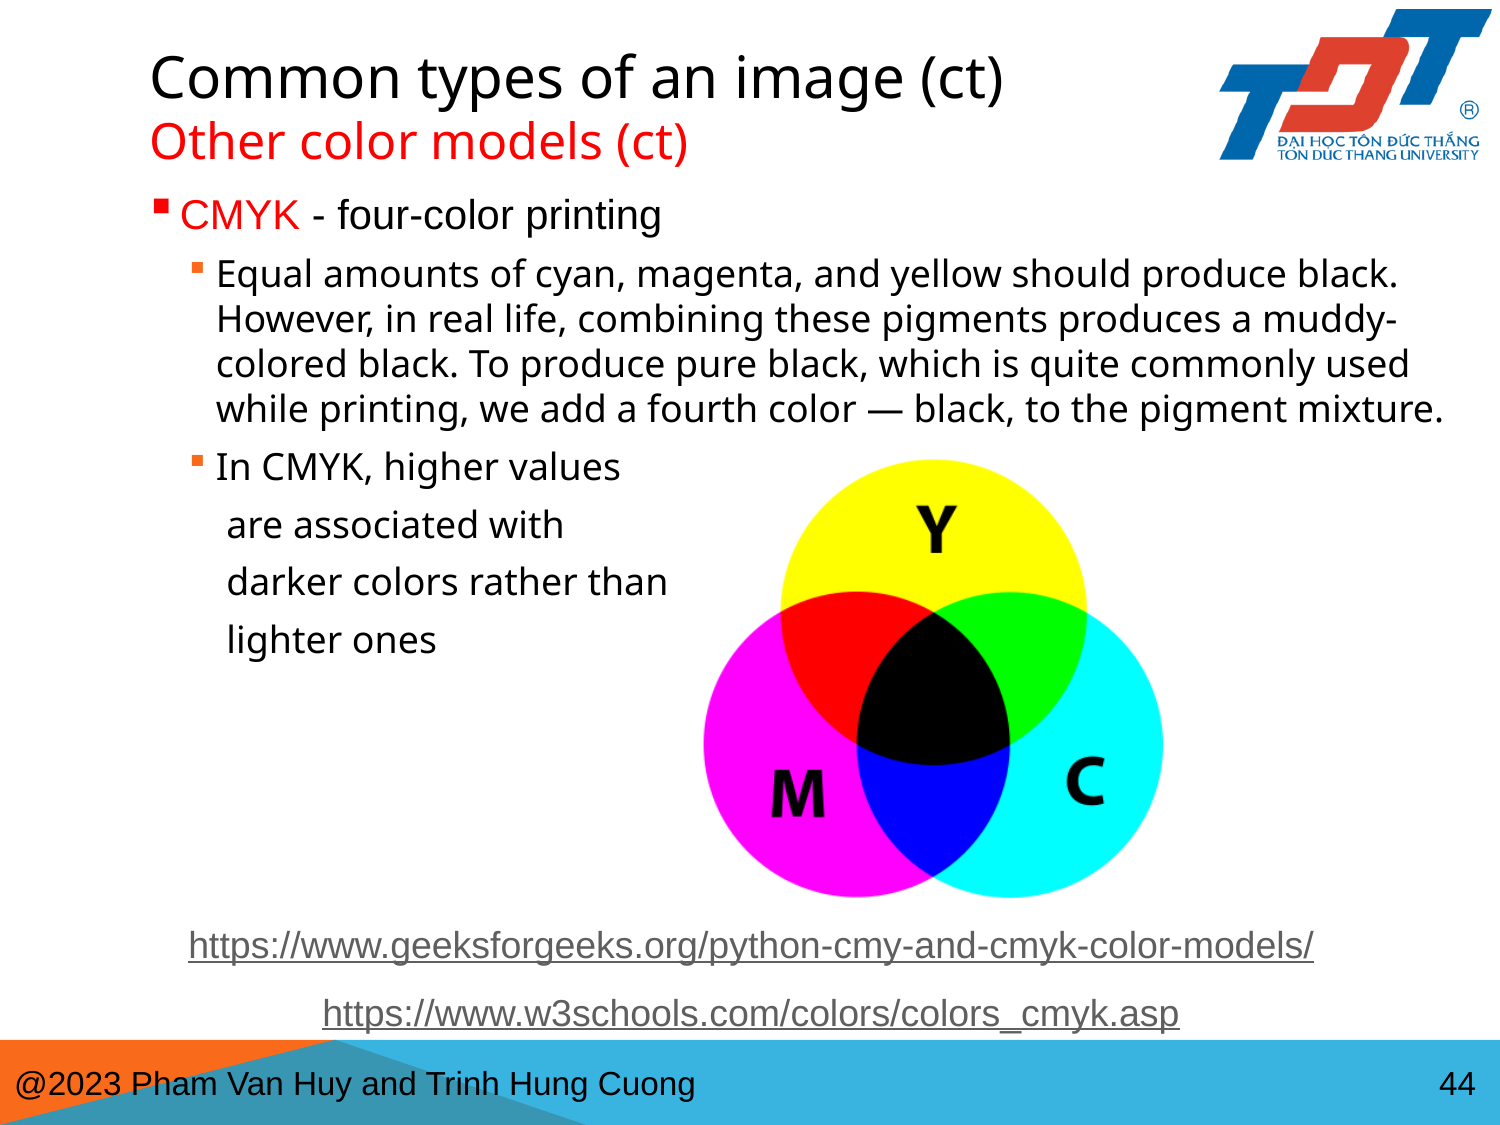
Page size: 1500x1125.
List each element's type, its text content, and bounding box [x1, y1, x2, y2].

picture [1219, 9, 1492, 160]
text_box https://www.w3schools.com/colors/colors_cmyk.asp [307, 981, 1195, 1041]
picture [699, 443, 1169, 914]
list CMYK - four-color printing Equal amounts of cyan, magenta, and yellow should produce black. However, in real life, combining these pigments produces a muddy-colored black. To produce pure black, which is quite commonly used while printing, we add a fourth color — black, to the pigment mixture. In CMYK, higher values are associated with darker colors rather than lighter ones [134, 180, 1478, 1030]
text_box https://www.geeksforgeeks.org/python-cmy-and-cmyk-color-models/ [173, 913, 1329, 974]
title Common types of an image (ct) Other color models (ct) [134, 59, 1369, 150]
